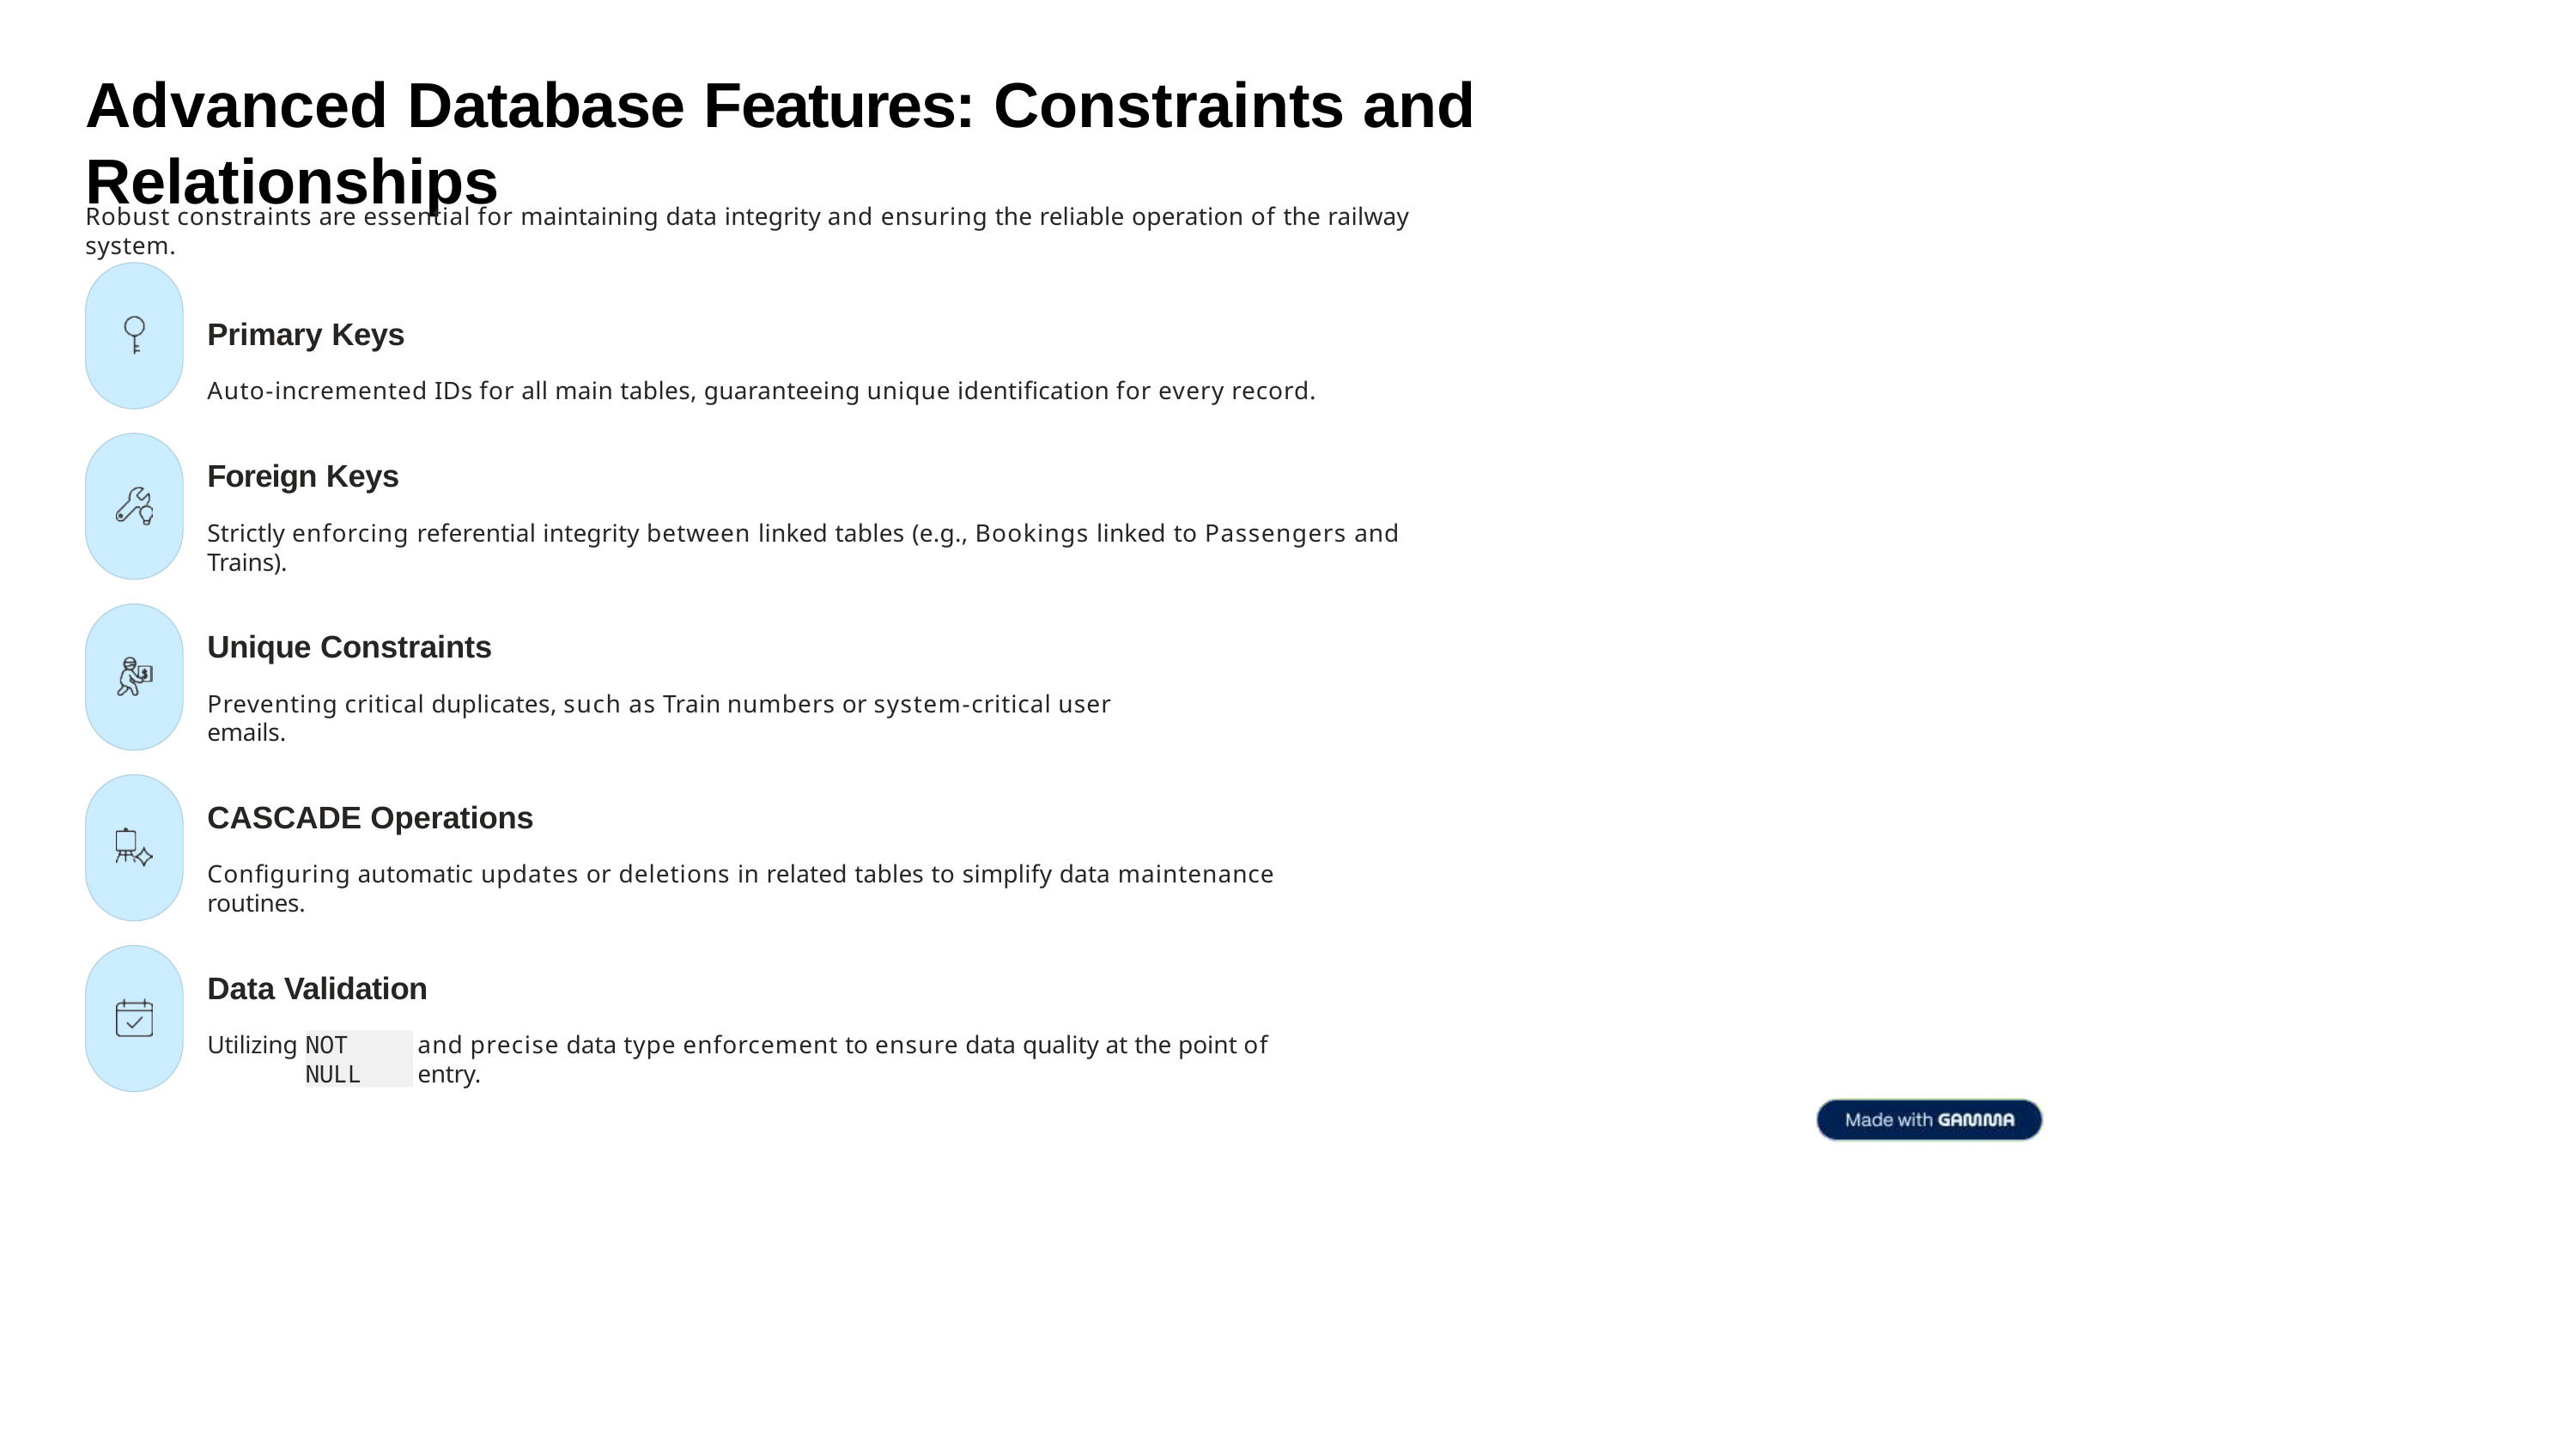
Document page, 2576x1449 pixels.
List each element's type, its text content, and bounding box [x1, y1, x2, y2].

text_box Robust constraints are essential for maintaining data integrity and ensuring the reliable operation of the railway system. Primary Keys Auto-incremented IDs for all main tables, guaranteeing unique identification for every record. [83, 199, 1448, 405]
text_box Unique Constraints Preventing critical duplicates, such as Train numbers or system-critical user emails. [205, 624, 1165, 747]
text_box CASCADE Operations Configuring automatic updates or deletions in related tables to simplify data maintenance routines. [205, 795, 1334, 918]
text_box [84, 603, 184, 751]
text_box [84, 944, 184, 1093]
text_box Foreign Keys Strictly enforcing referential integrity between linked tables (e.g., Bookings linked to Passengers and Trains). [205, 454, 1449, 576]
text_box and precise data type enforcement to ensure data quality at the point of entry. [416, 1028, 1312, 1088]
picture [1816, 1097, 2044, 1143]
text_box Data Validation [205, 966, 432, 1006]
text_box Utilizing [205, 1028, 301, 1059]
text_box NOT NULL [305, 1030, 414, 1088]
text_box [84, 773, 184, 922]
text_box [84, 261, 184, 410]
title Advanced Database Features: Constraints and Relationships [83, 62, 1899, 306]
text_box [84, 433, 184, 581]
